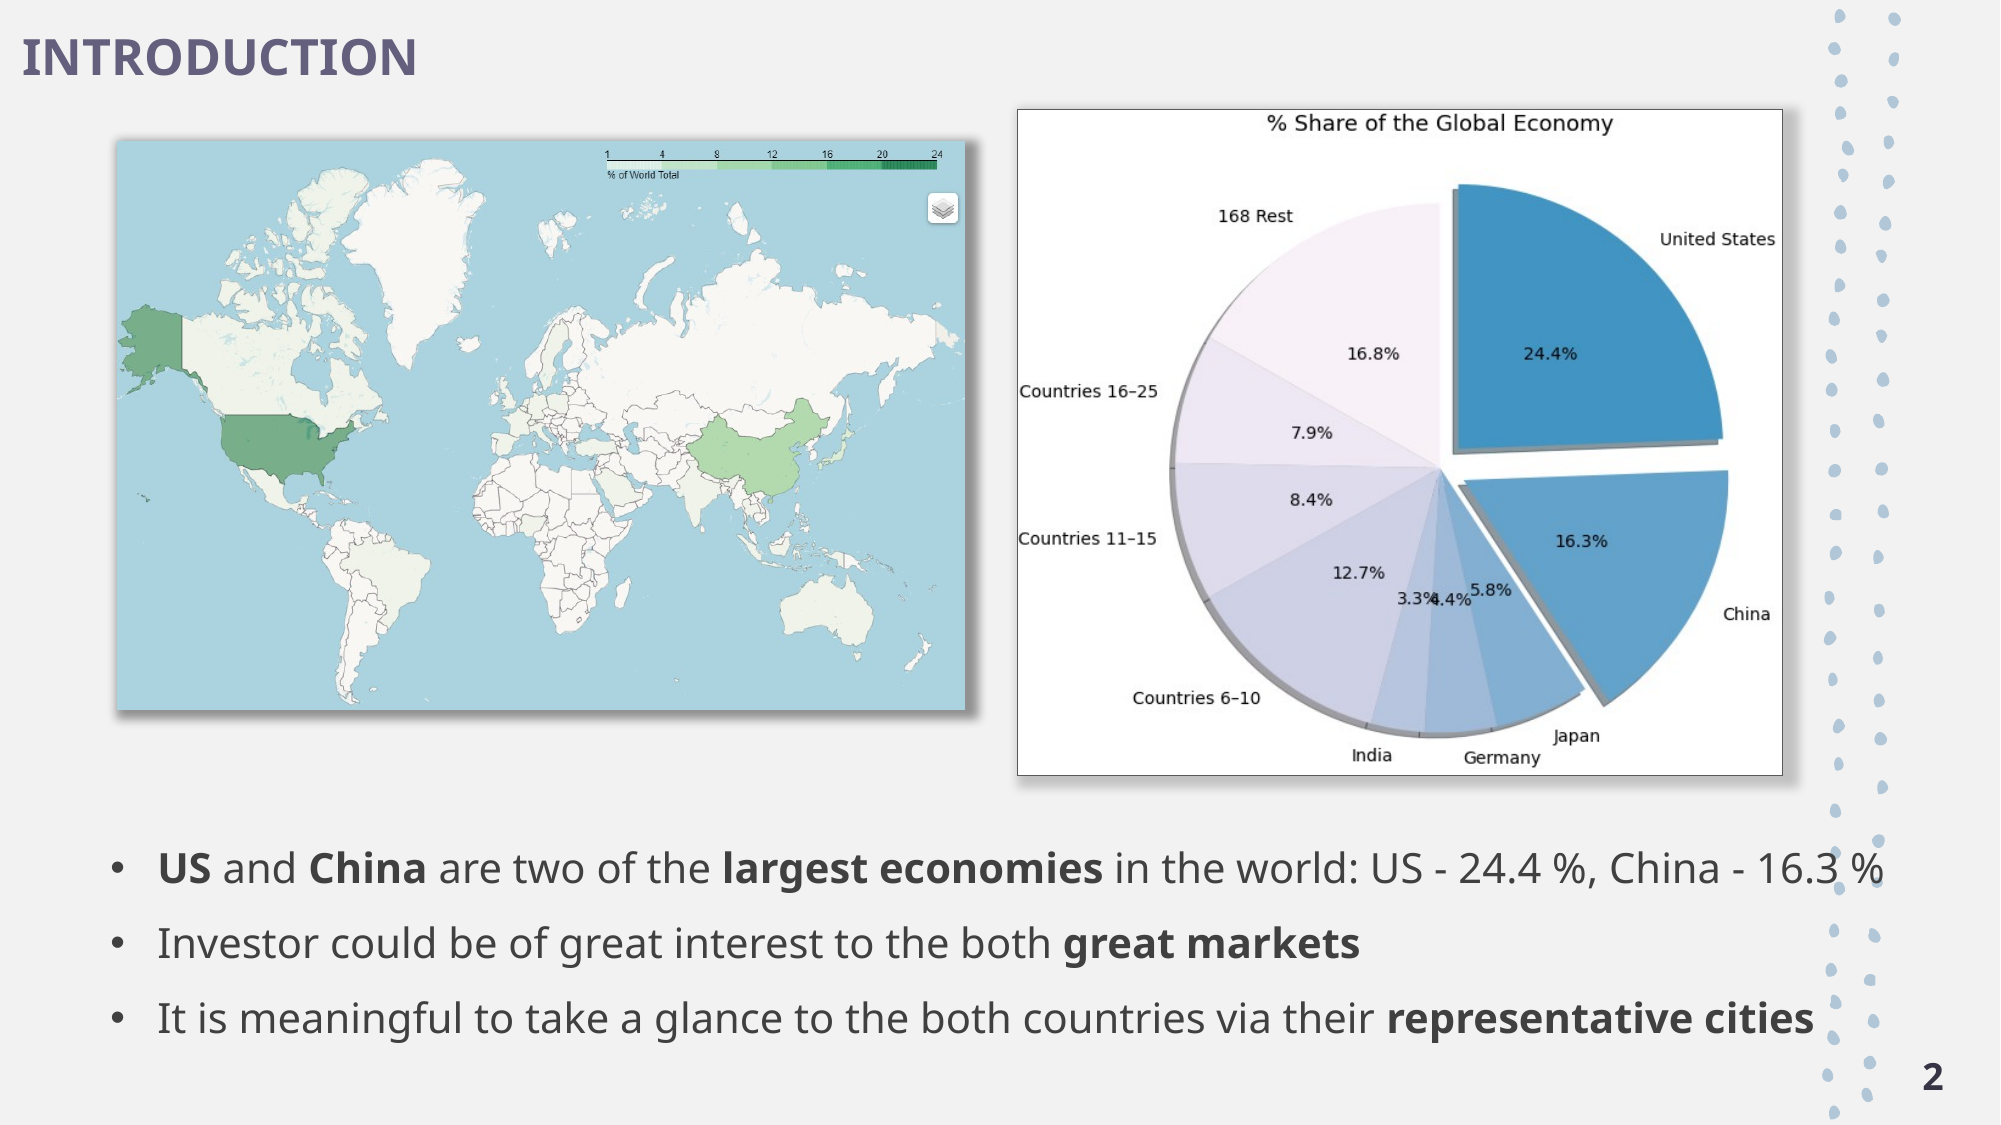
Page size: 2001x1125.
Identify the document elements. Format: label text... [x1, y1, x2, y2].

text_box US and China are two of the largest economies in the world: US - 24.4 %, China - 16.3 % Investor could be of great interest to the both great markets It is meaningful to take a glance to the both countries via their representative cities [95, 809, 1927, 1050]
picture [117, 140, 965, 710]
text_box INTRODUCTION [7, 17, 435, 93]
slide_number 2 [1879, 1046, 1962, 1107]
picture [1017, 109, 1783, 776]
